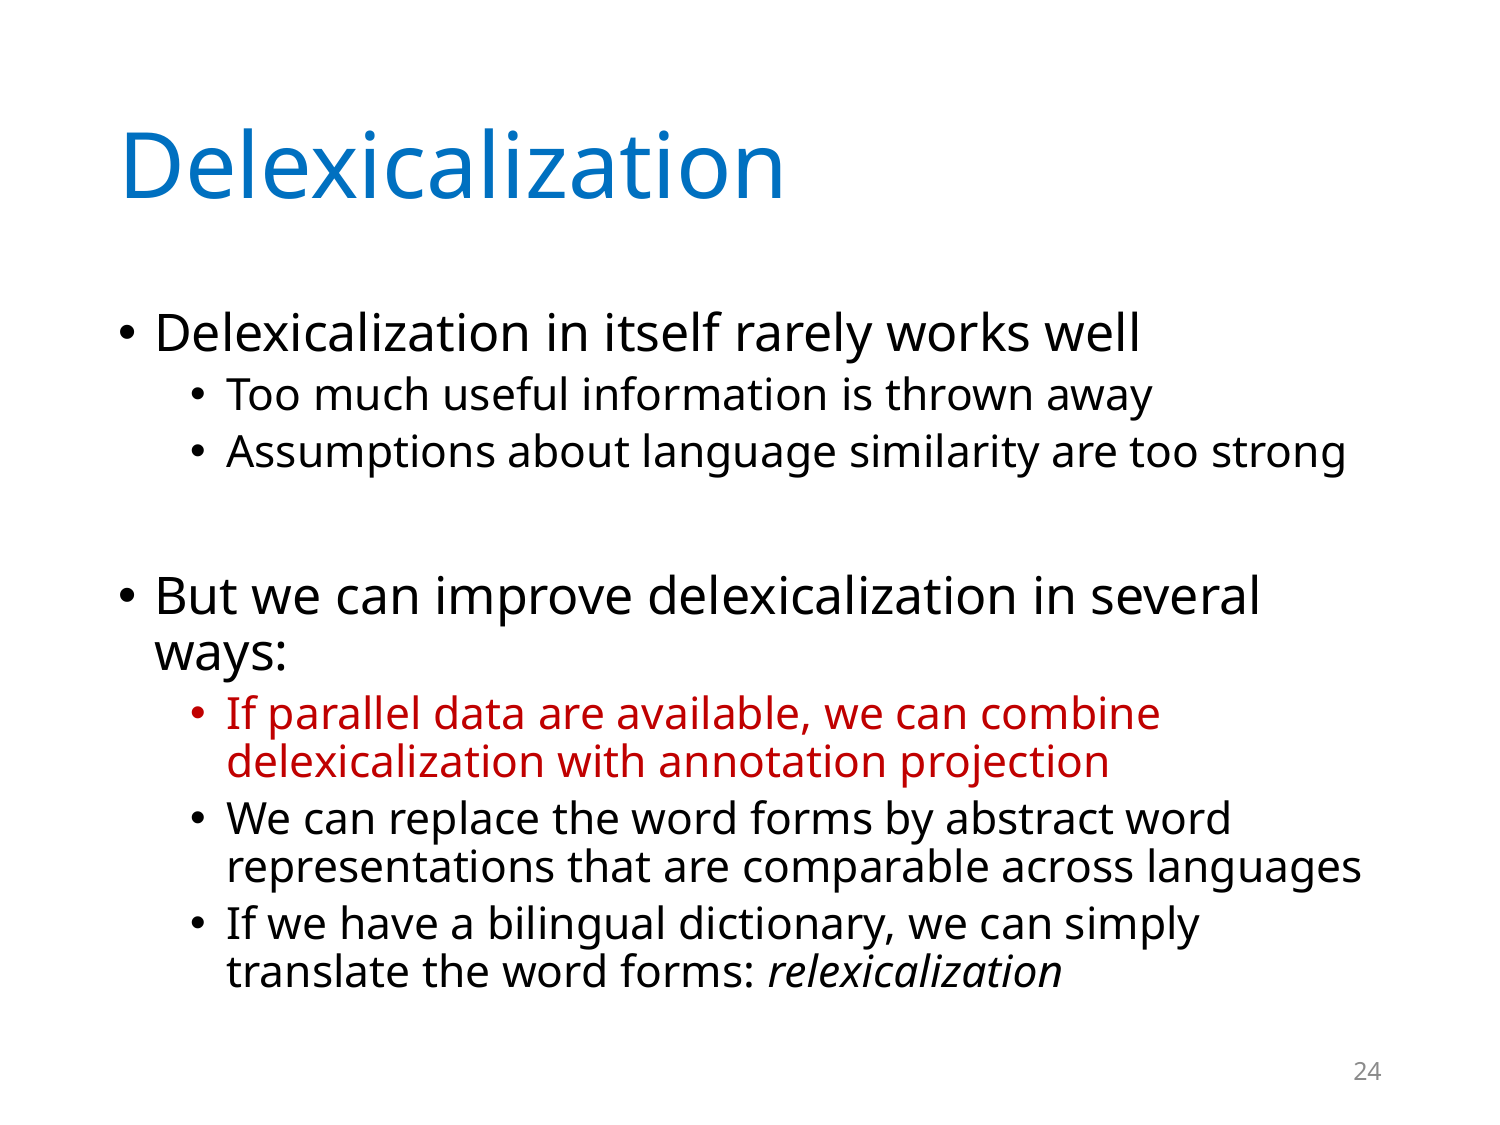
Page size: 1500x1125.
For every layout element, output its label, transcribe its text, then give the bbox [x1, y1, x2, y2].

list Delexicalization in itself rarely works well Too much useful information is thrown away Assumptions about language similarity are too strong But we can improve delexicalization in several ways: If parallel data are available, we can combine delexicalization with annotation projection We can replace the word forms by abstract word representations that are comparable across languages If we have a bilingual dictionary, we can simply translate the word forms: relexicalization [103, 299, 1397, 1014]
title Delexicalization [103, 59, 1397, 278]
slide_number 24 [1059, 1042, 1397, 1103]
